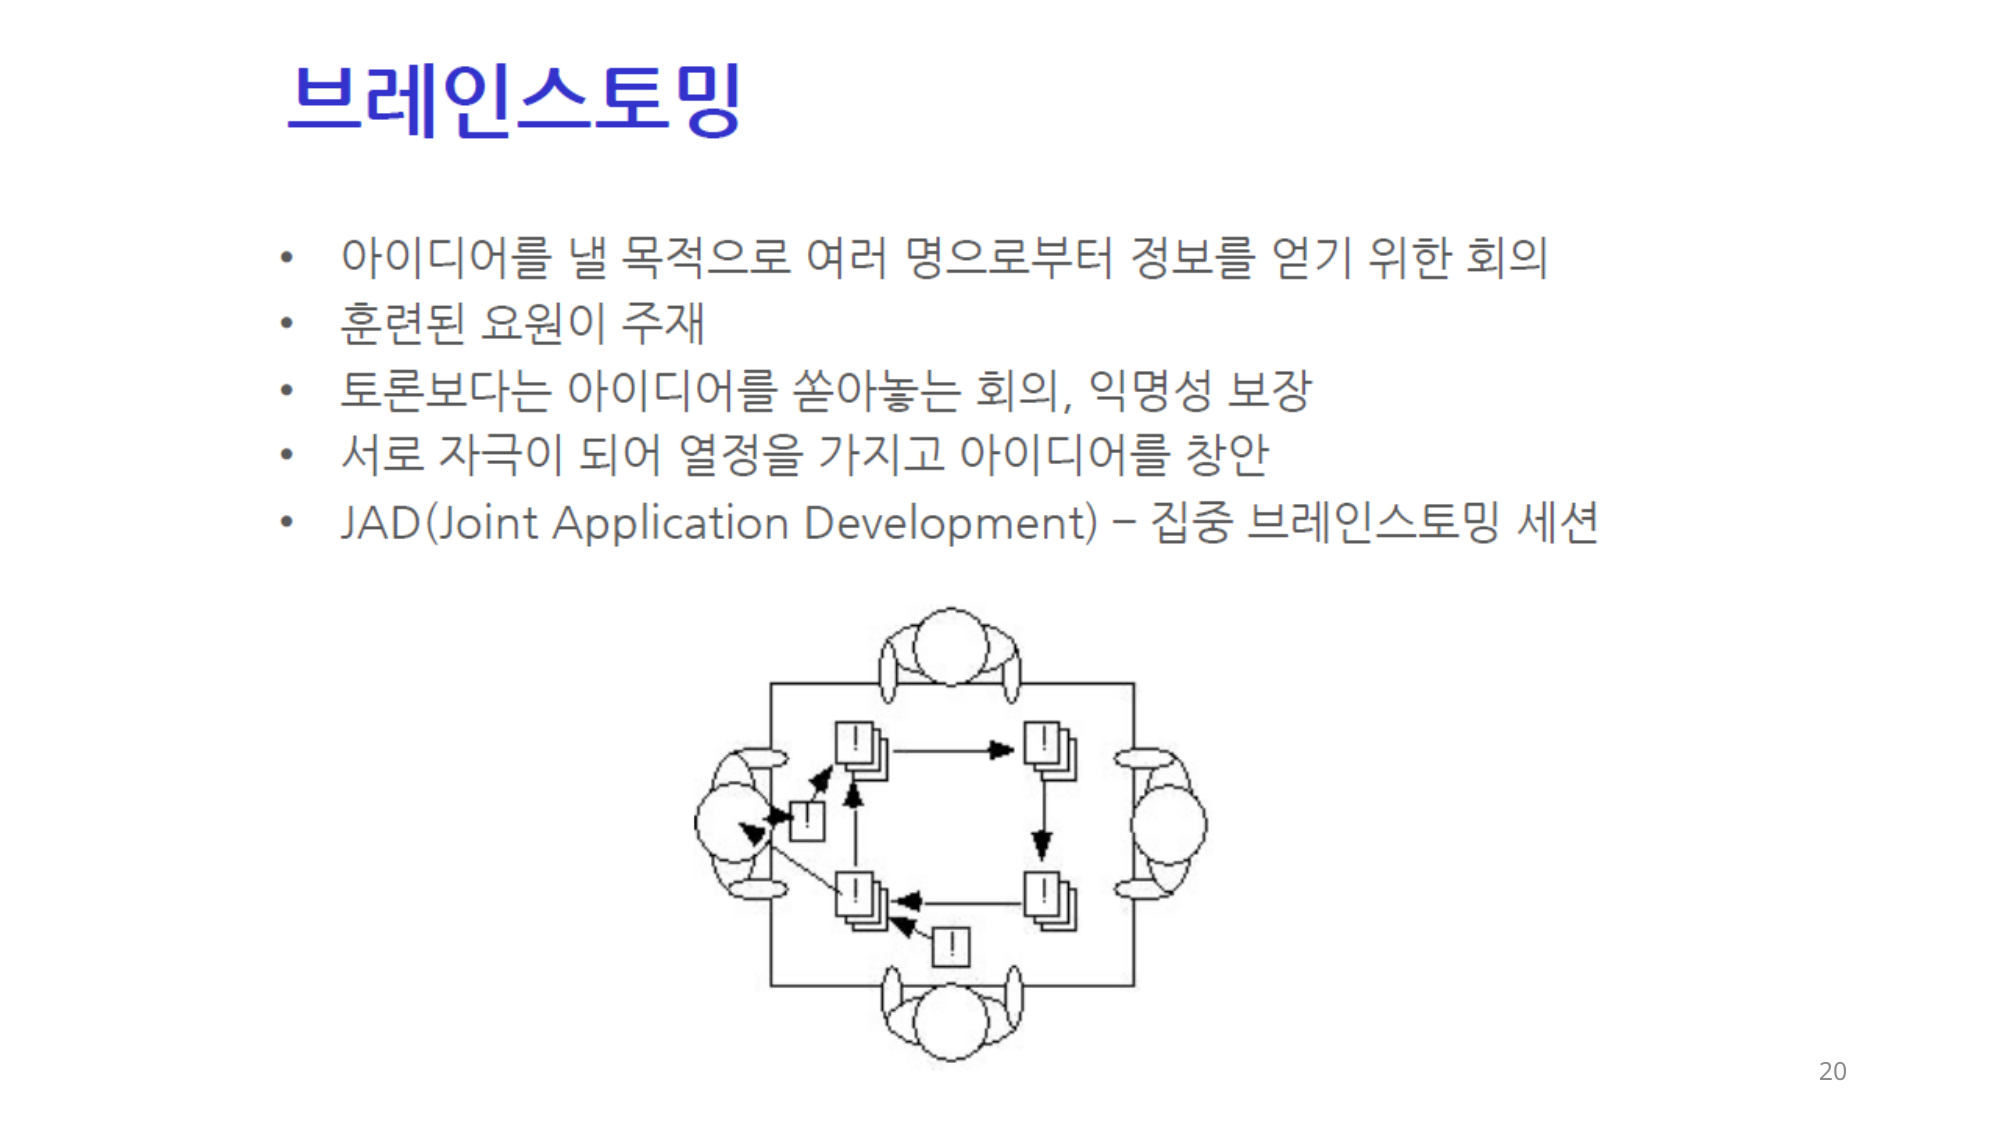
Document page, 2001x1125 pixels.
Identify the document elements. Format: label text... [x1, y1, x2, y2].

slide_number 20 [1412, 1042, 1863, 1103]
picture [234, 26, 1765, 1099]
